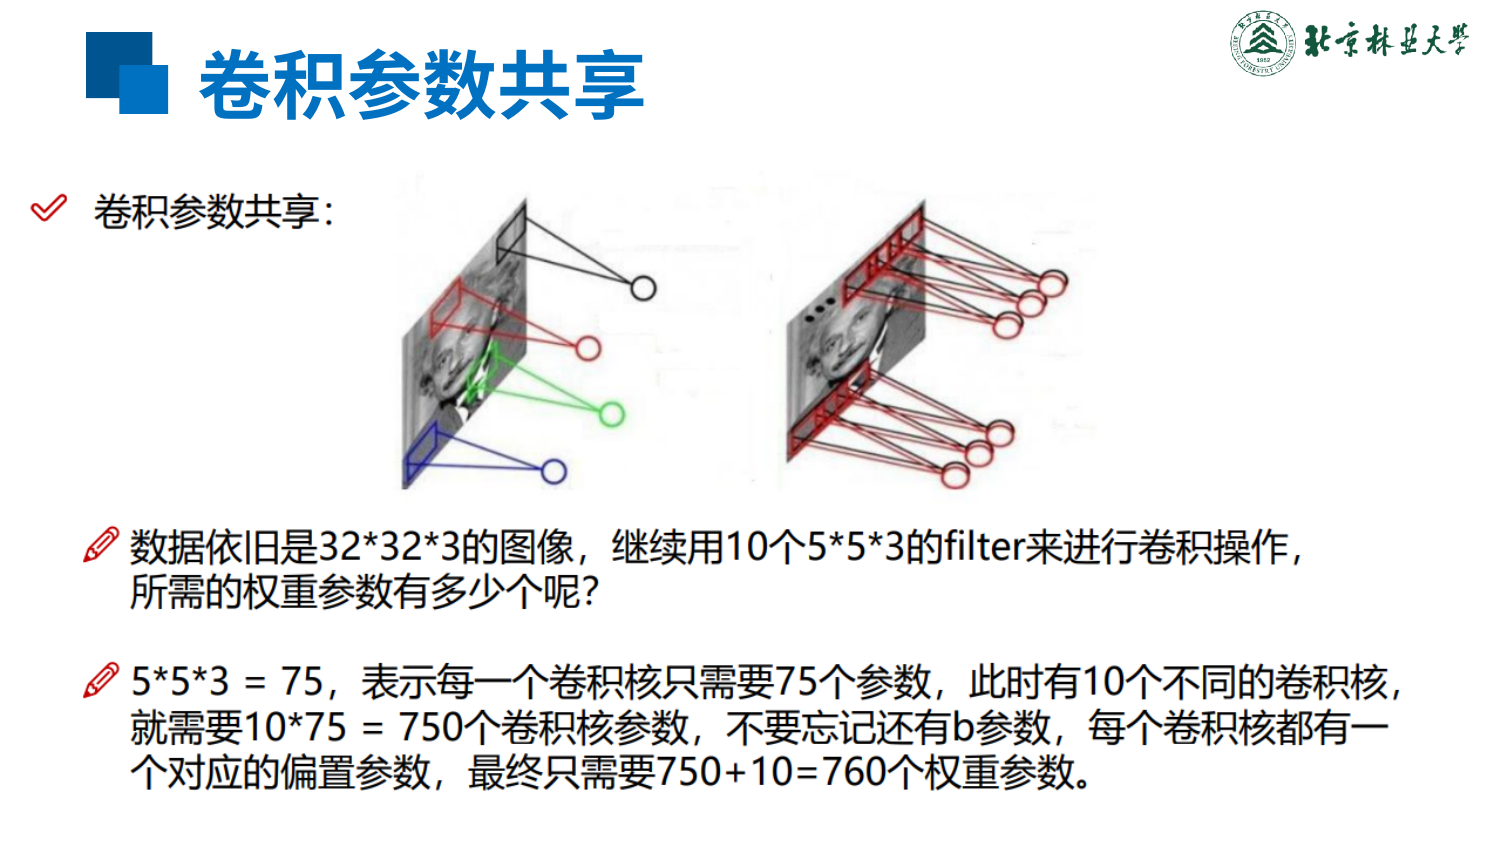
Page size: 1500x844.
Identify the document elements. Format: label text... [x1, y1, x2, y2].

title 卷积参数共享 [182, 8, 1477, 172]
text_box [85, 31, 169, 115]
picture [0, 0, 1500, 844]
